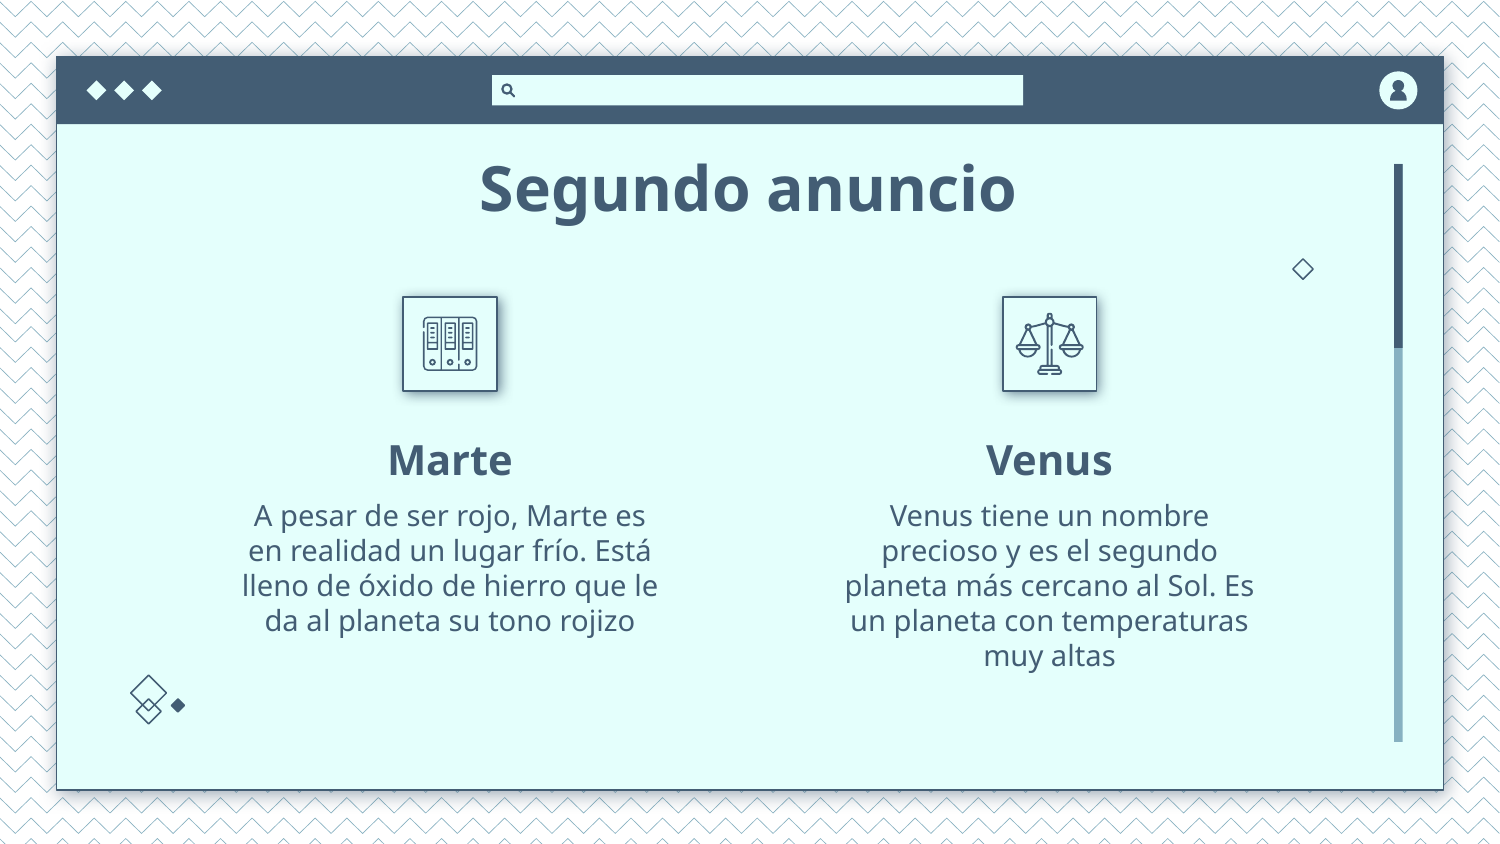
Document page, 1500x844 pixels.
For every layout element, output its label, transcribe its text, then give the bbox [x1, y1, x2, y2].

subtitle Venus tiene un nombre precioso y es el segundo planeta más cercano al Sol. Es un planeta con temperaturas muy altas [823, 482, 1277, 659]
subtitle A pesar de ser rojo, Marte es en realidad un lugar frío. Está lleno de óxido de hierro que le da al planeta su tono rojizo [223, 482, 677, 659]
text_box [130, 674, 185, 725]
text_box [1002, 296, 1097, 391]
subtitle Marte [223, 420, 677, 482]
text_box [1015, 312, 1084, 375]
text_box [1292, 258, 1314, 280]
text_box [403, 296, 498, 391]
subtitle Venus [823, 420, 1277, 482]
title Segundo anuncio [116, 134, 1381, 229]
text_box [422, 316, 478, 372]
